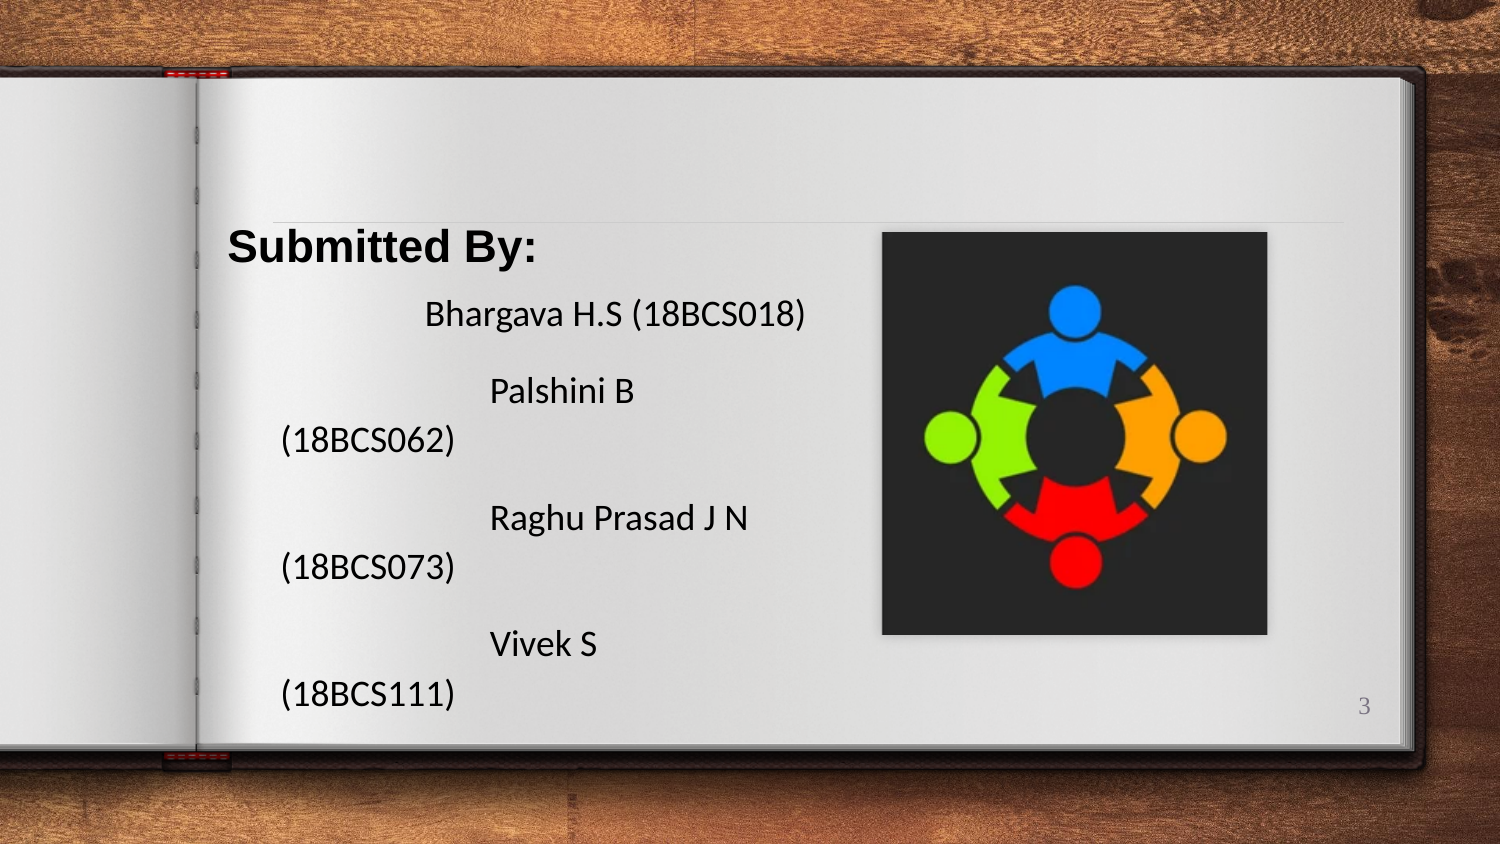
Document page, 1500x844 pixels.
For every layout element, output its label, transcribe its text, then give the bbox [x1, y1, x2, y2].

slide_number 3 [1295, 672, 1386, 737]
picture [0, 0, 1500, 844]
list Submitted By: Bhargava H.S (18BCS018) Palshini B (18BCS062) Raghu Prasad J N (18BCS073) Vivek S (18BCS111) [197, 202, 900, 699]
